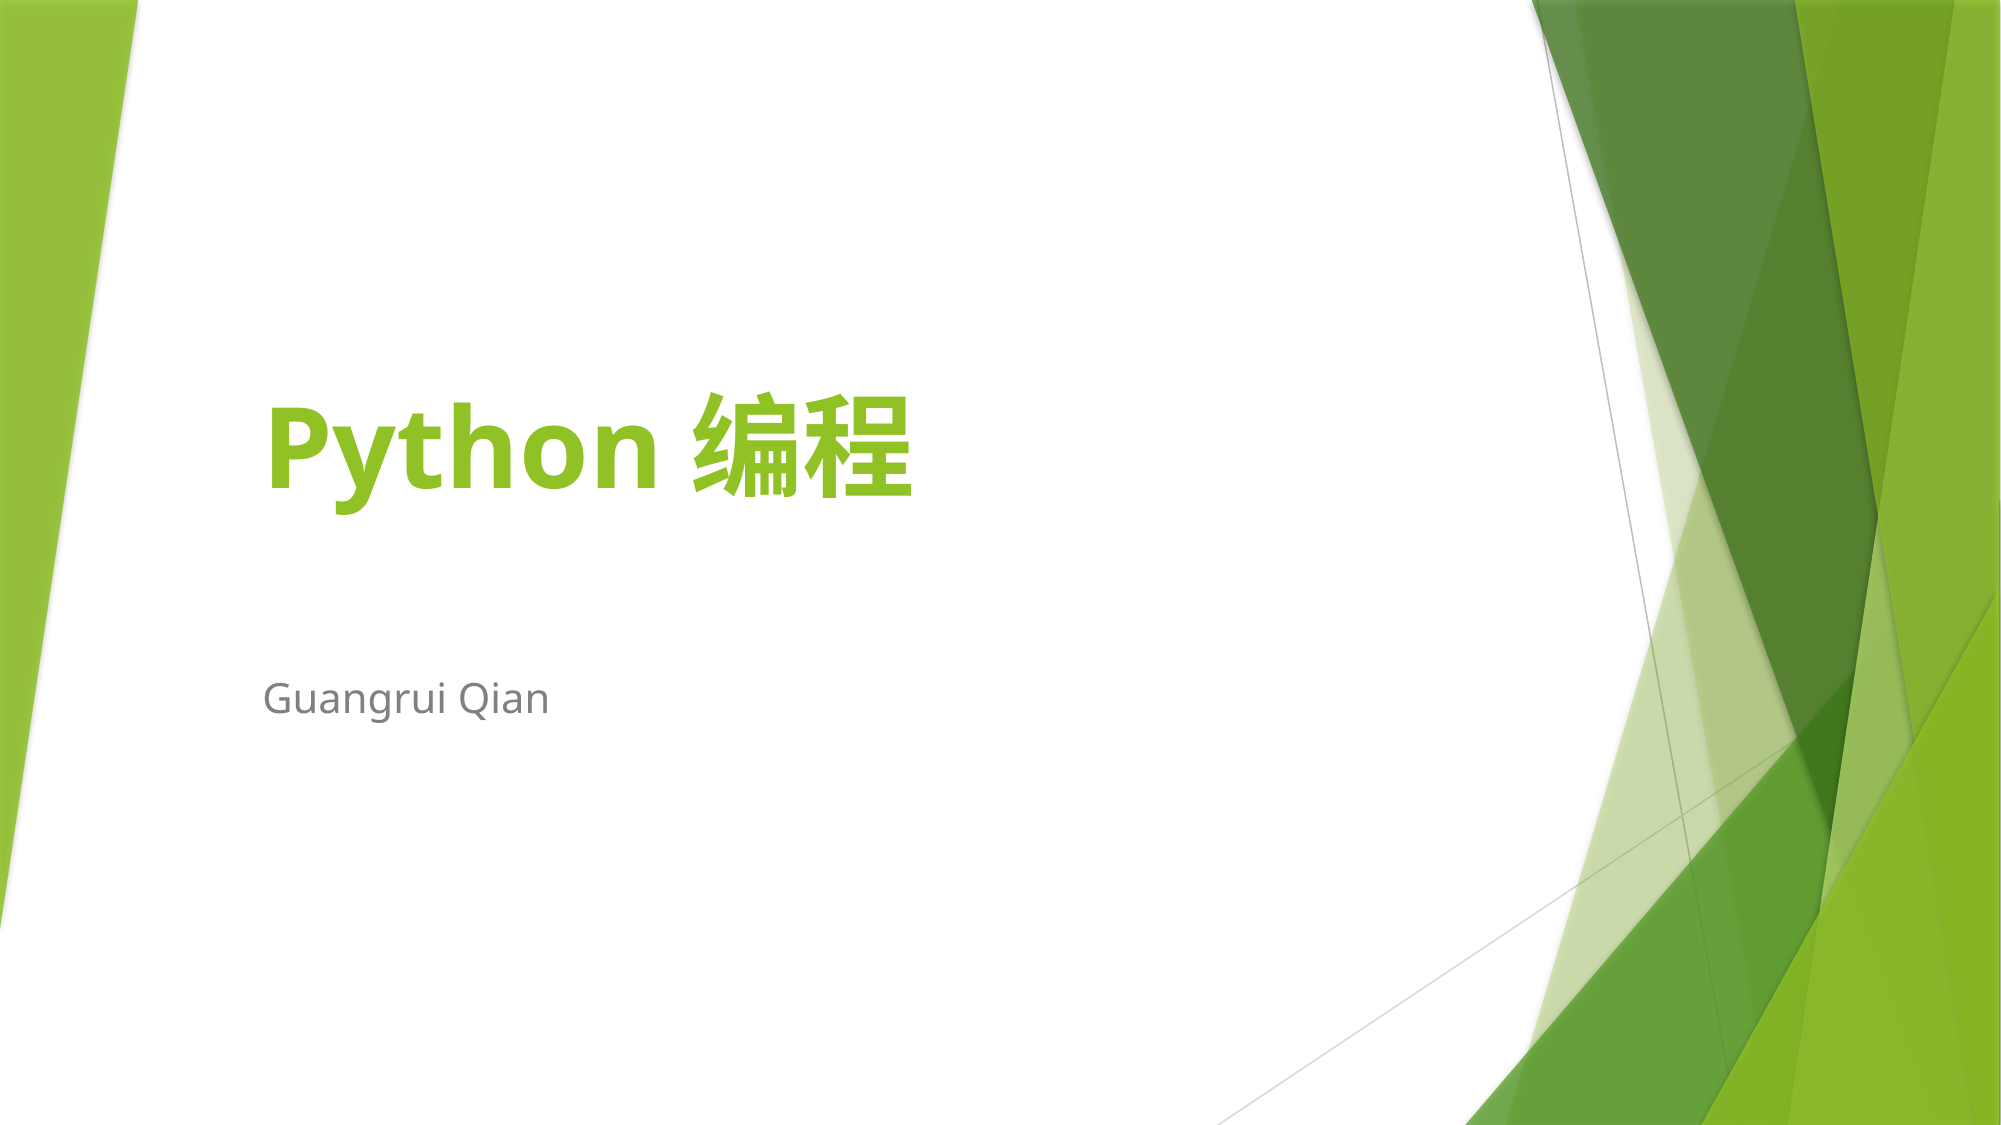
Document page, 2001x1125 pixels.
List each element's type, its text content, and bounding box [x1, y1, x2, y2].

subtitle Guangrui Qian [247, 664, 1522, 845]
title Python编程 [247, 248, 1522, 519]
